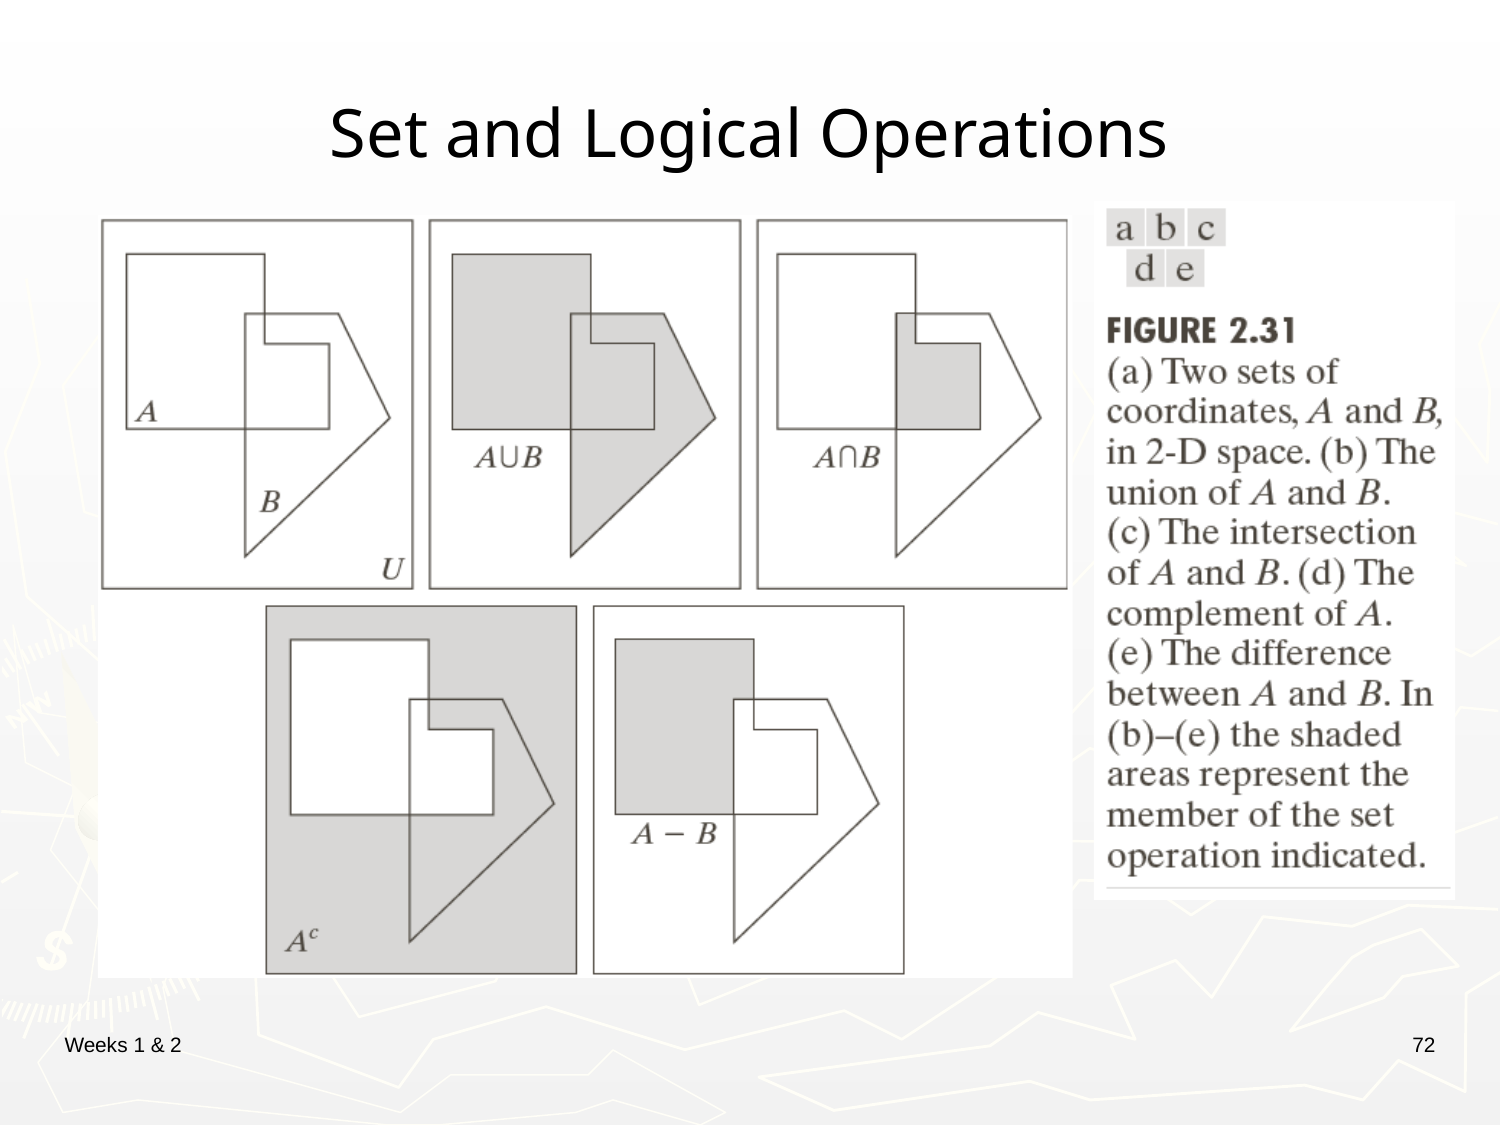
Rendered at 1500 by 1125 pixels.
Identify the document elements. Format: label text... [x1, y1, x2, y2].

slide_number Weeks 1 & 2 [49, 1024, 426, 1103]
title Set and Logical Operations [49, 37, 1451, 226]
picture [1093, 200, 1456, 900]
picture [97, 215, 1073, 978]
slide_number 72 [1074, 1024, 1451, 1103]
